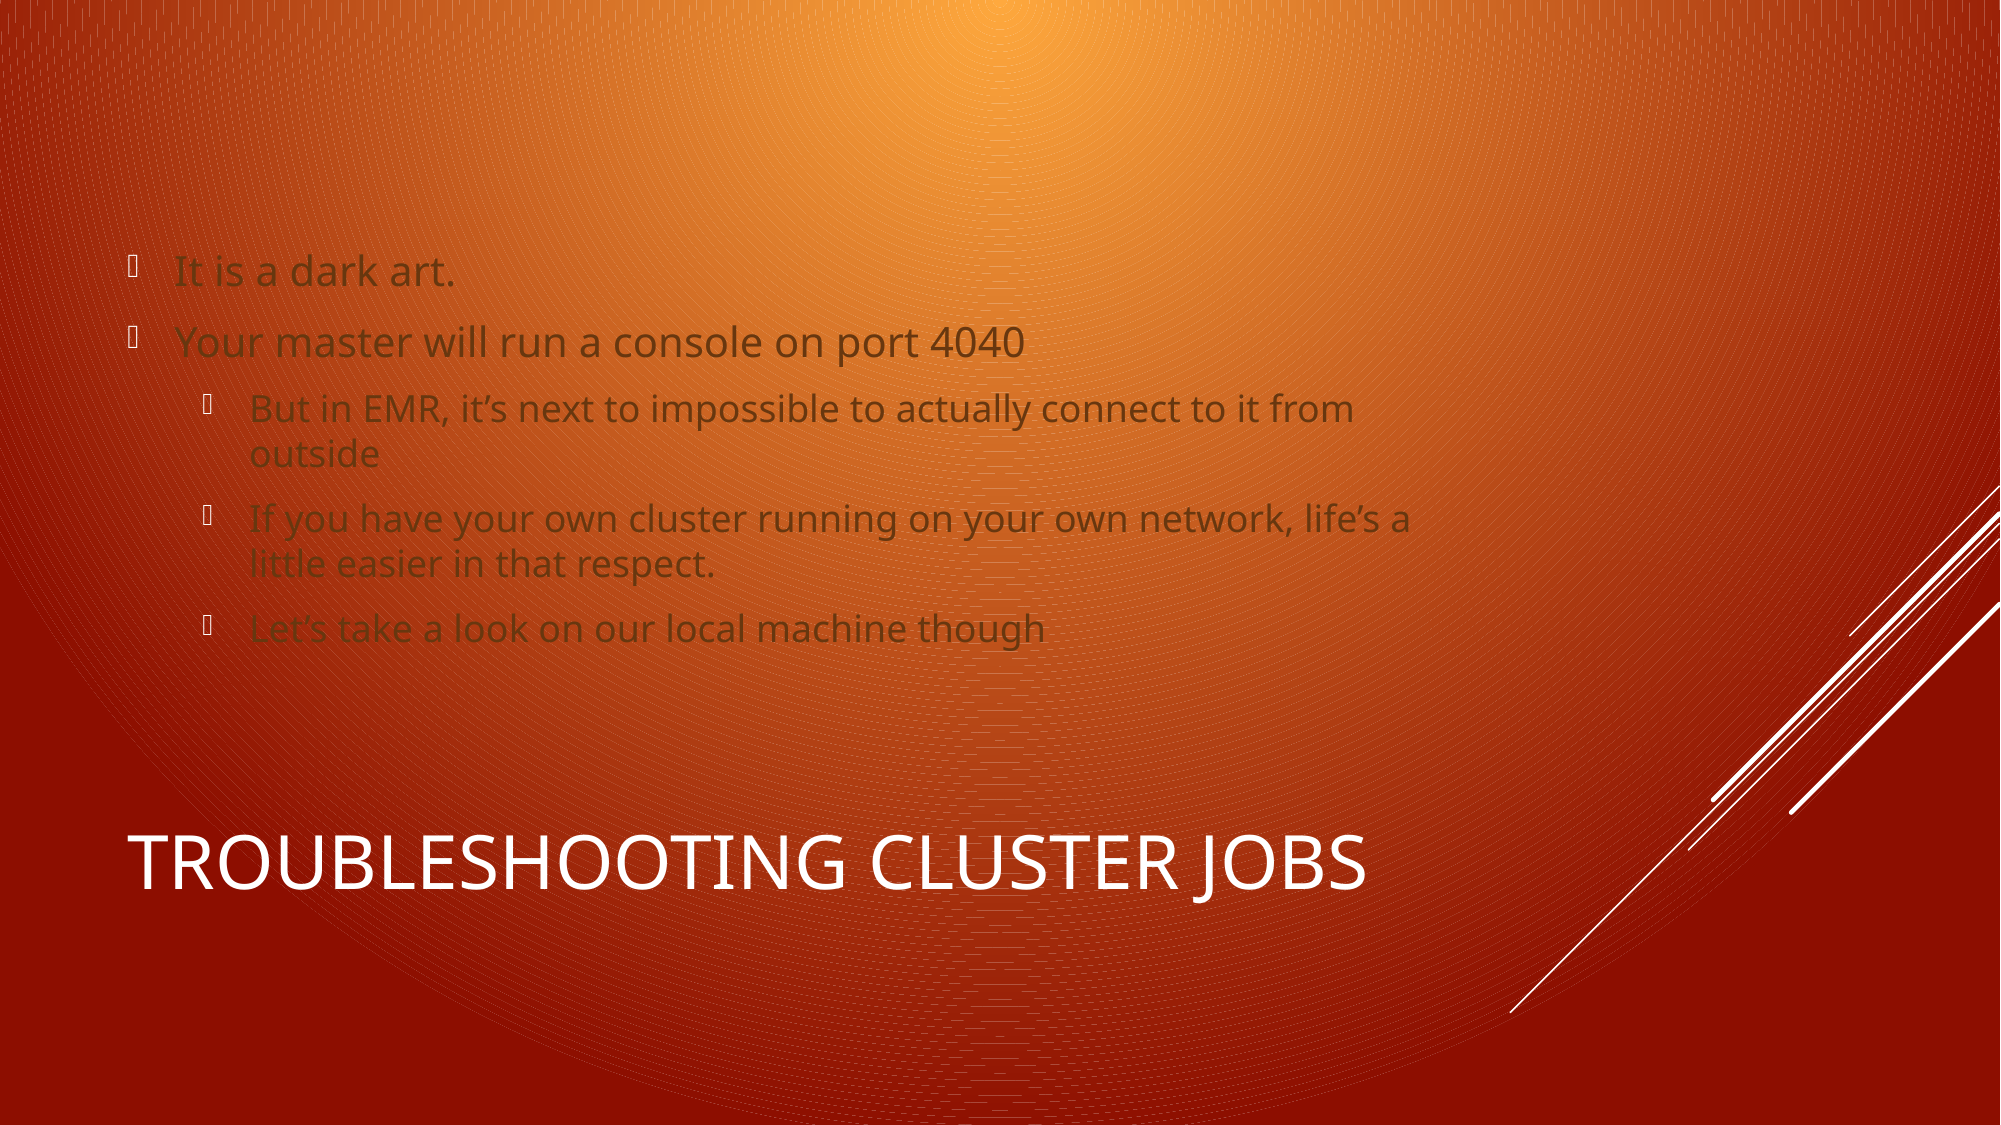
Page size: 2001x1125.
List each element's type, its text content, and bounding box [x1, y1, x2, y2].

title Troubleshooting cluster jobs [112, 783, 1513, 984]
list It is a dark art. Your master will run a console on port 4040 But in EMR, it’s next to impossible to actually connect to it from outside If you have your own cluster running on your own network, life’s a little easier in that respect. Let’s take a look on our local machine though [112, 112, 1513, 783]
